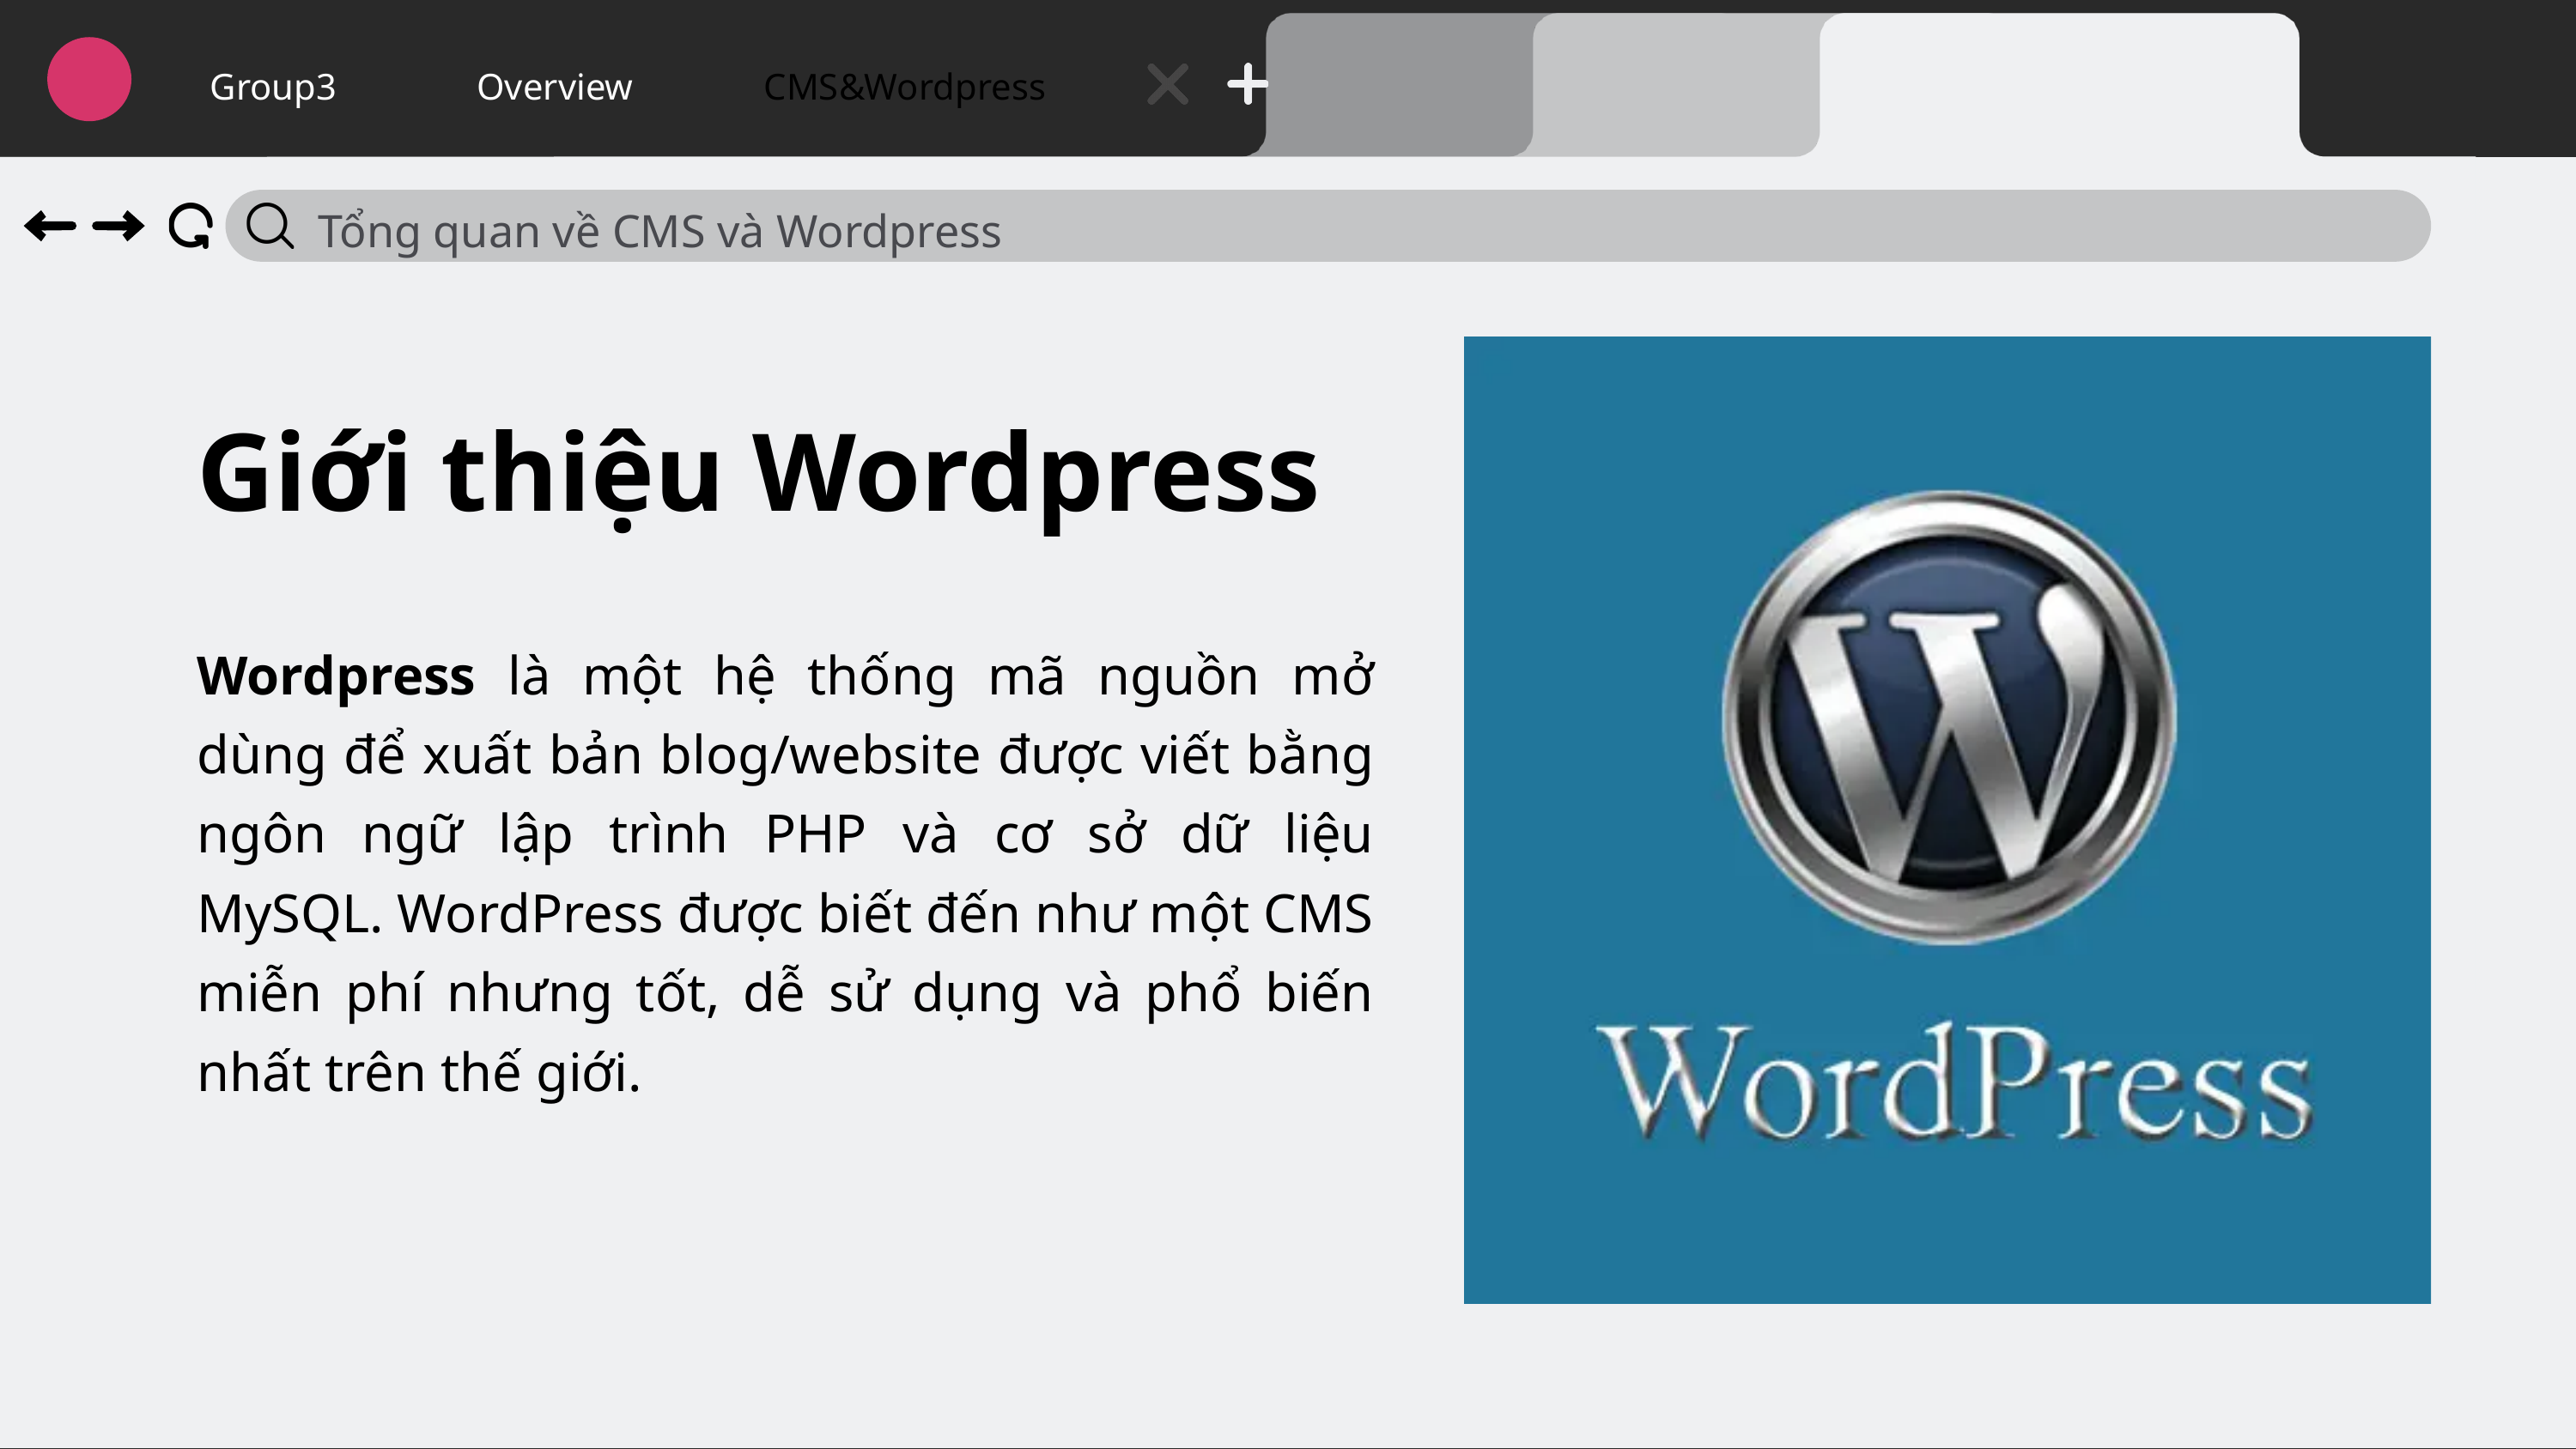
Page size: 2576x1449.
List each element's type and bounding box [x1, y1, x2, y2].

text_box [0, 13, 2576, 1449]
